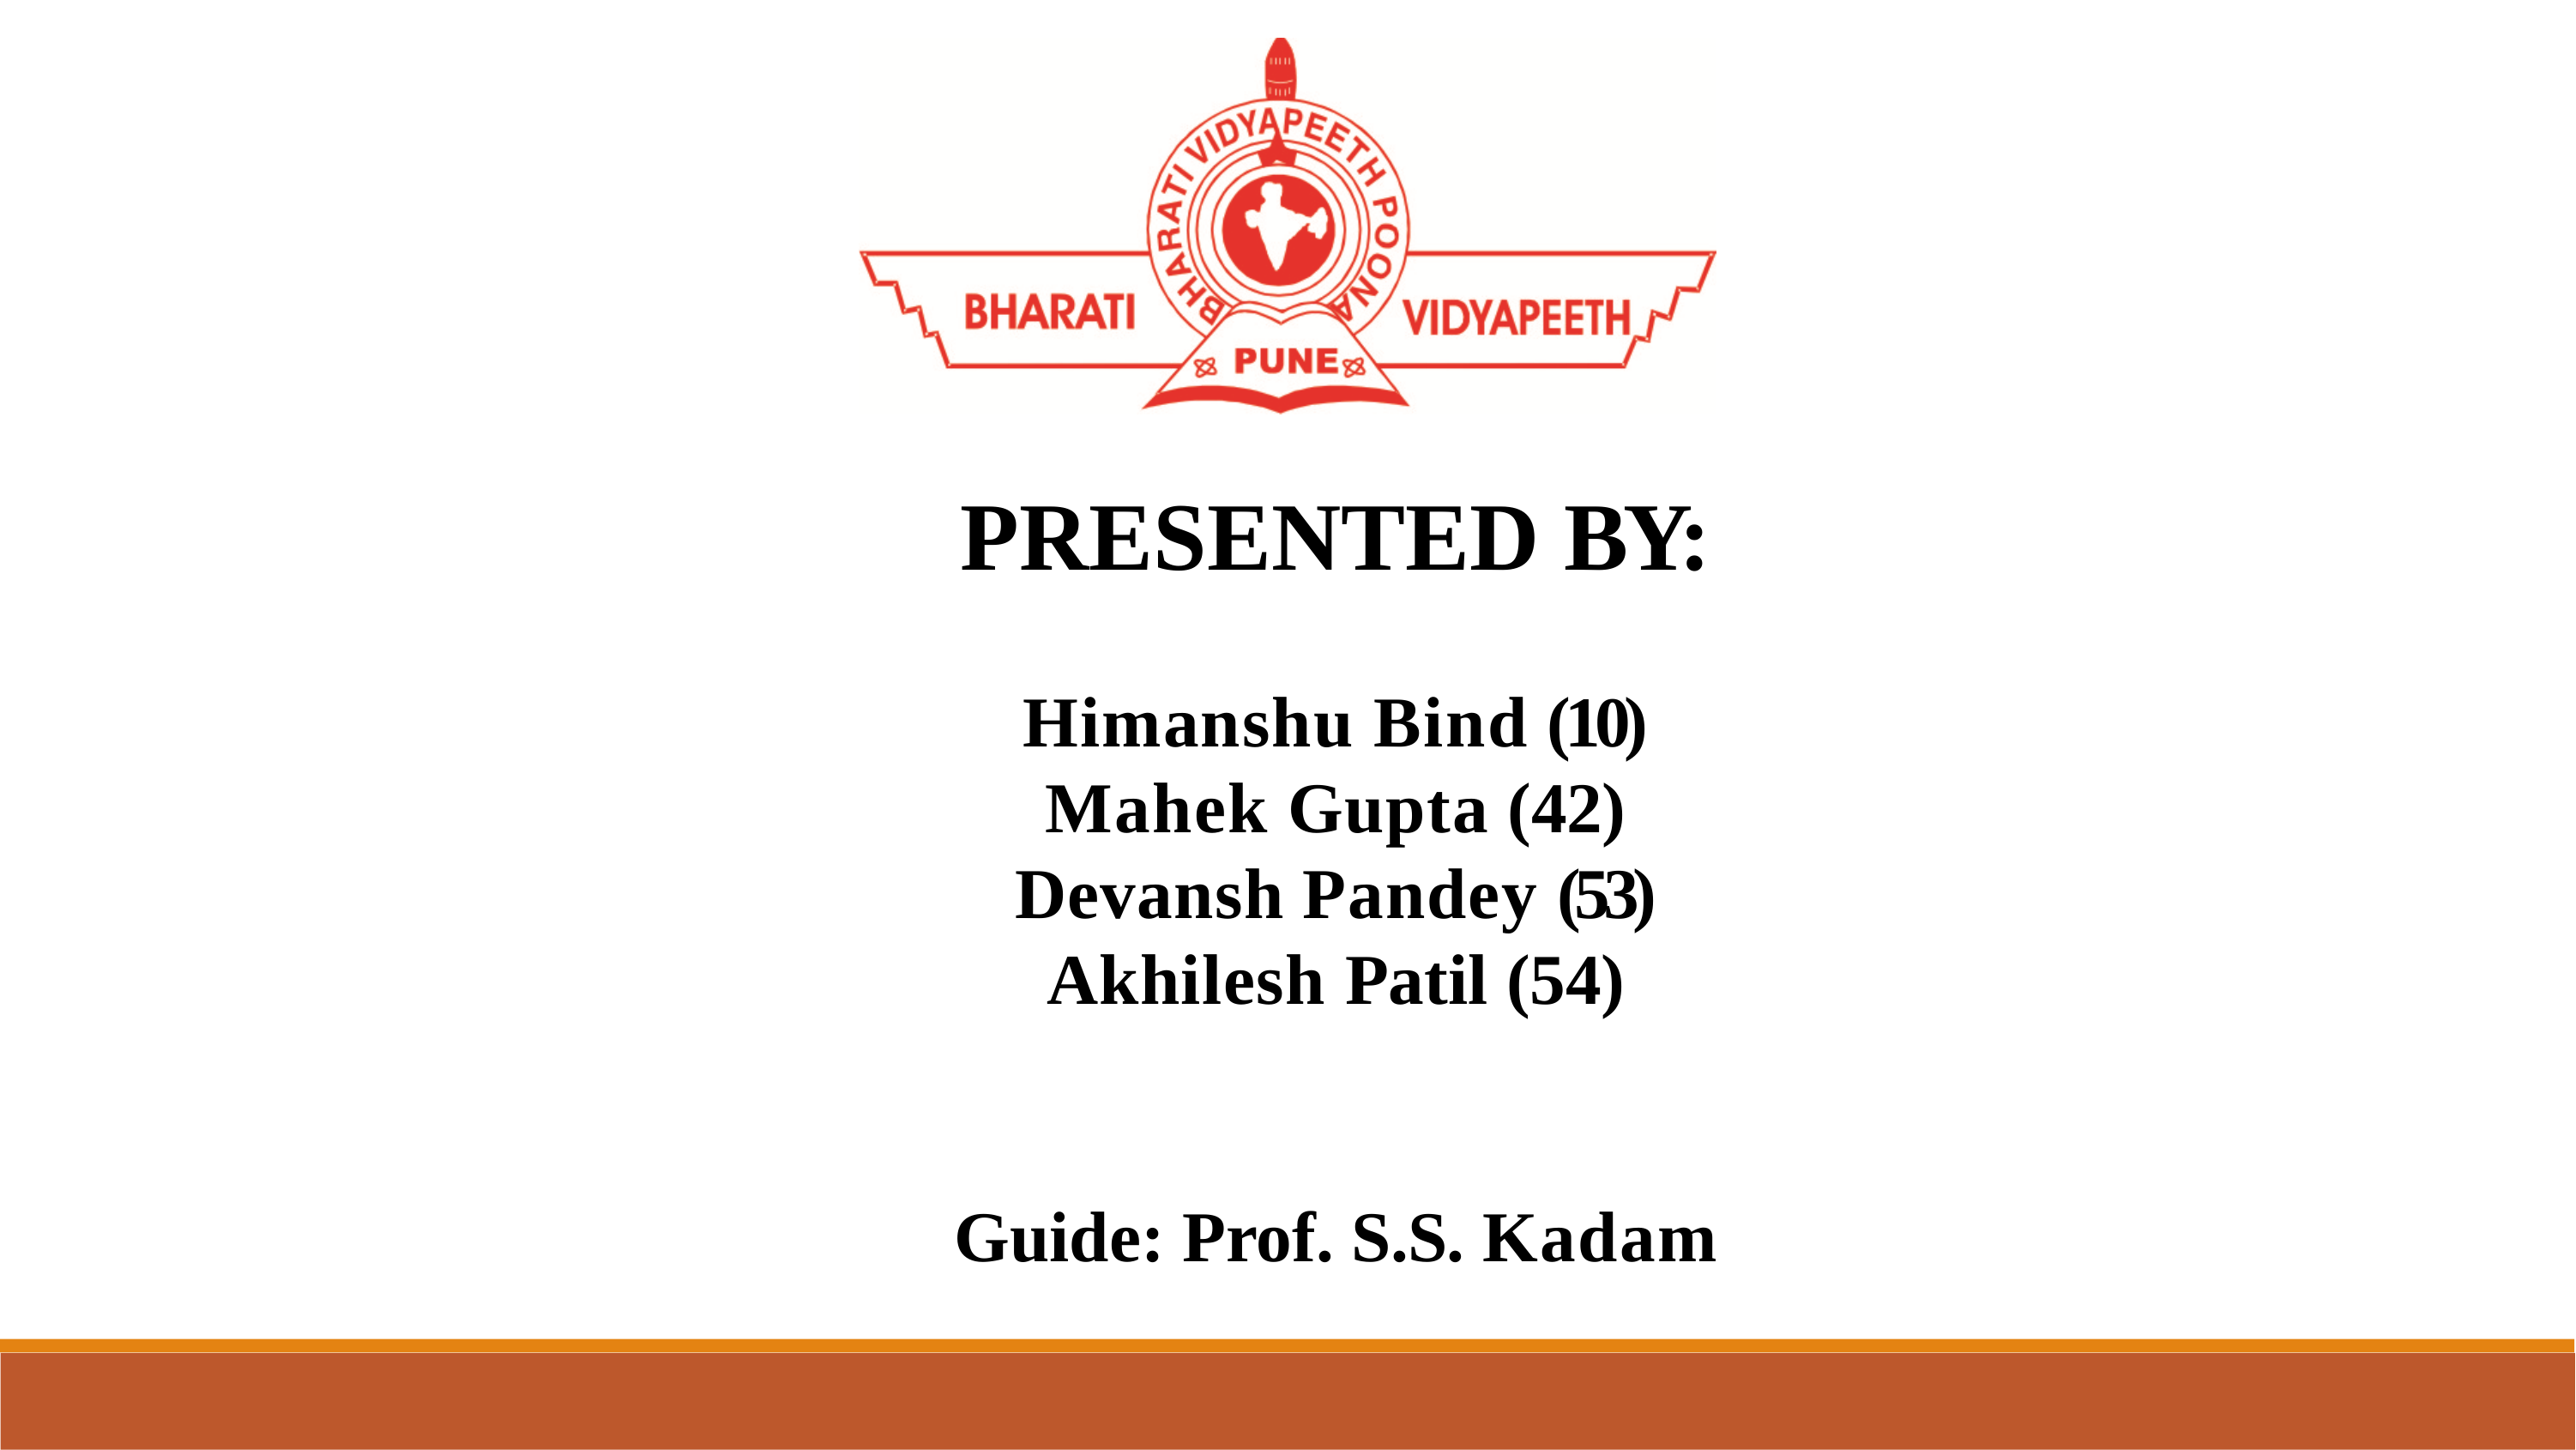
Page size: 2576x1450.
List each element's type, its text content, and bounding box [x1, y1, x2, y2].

picture [858, 38, 1717, 414]
text_box PRESENTED BY: Himanshu Bind (10) Mahek Gupta (42) Devansh Pandey (53) Akhilesh Patil (54) Guide: Prof. S.S. Kadam [783, 467, 1888, 1283]
